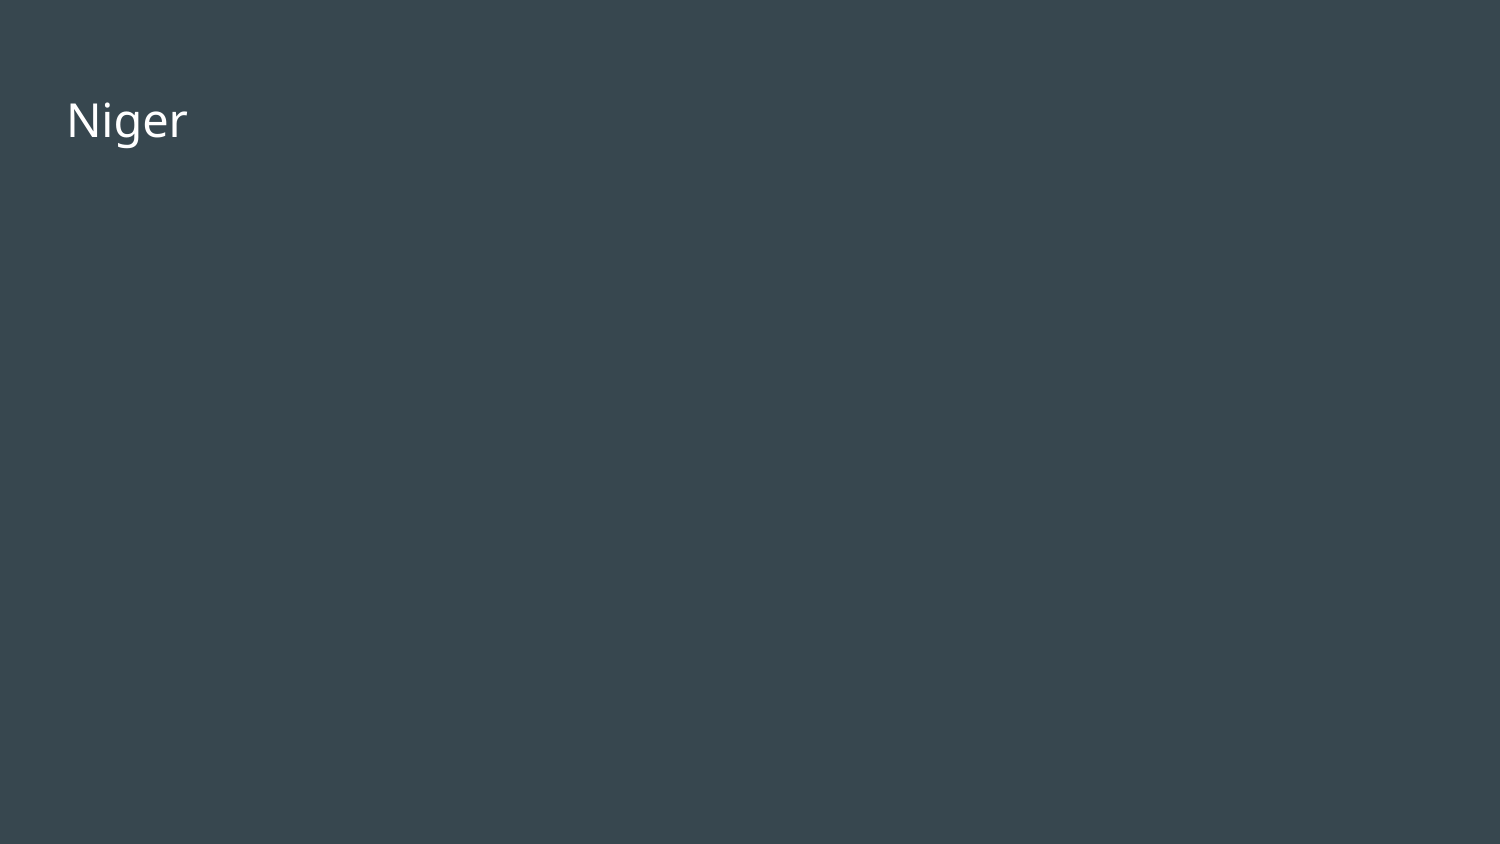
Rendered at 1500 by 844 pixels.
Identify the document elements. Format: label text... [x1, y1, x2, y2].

title Niger [51, 72, 1449, 167]
